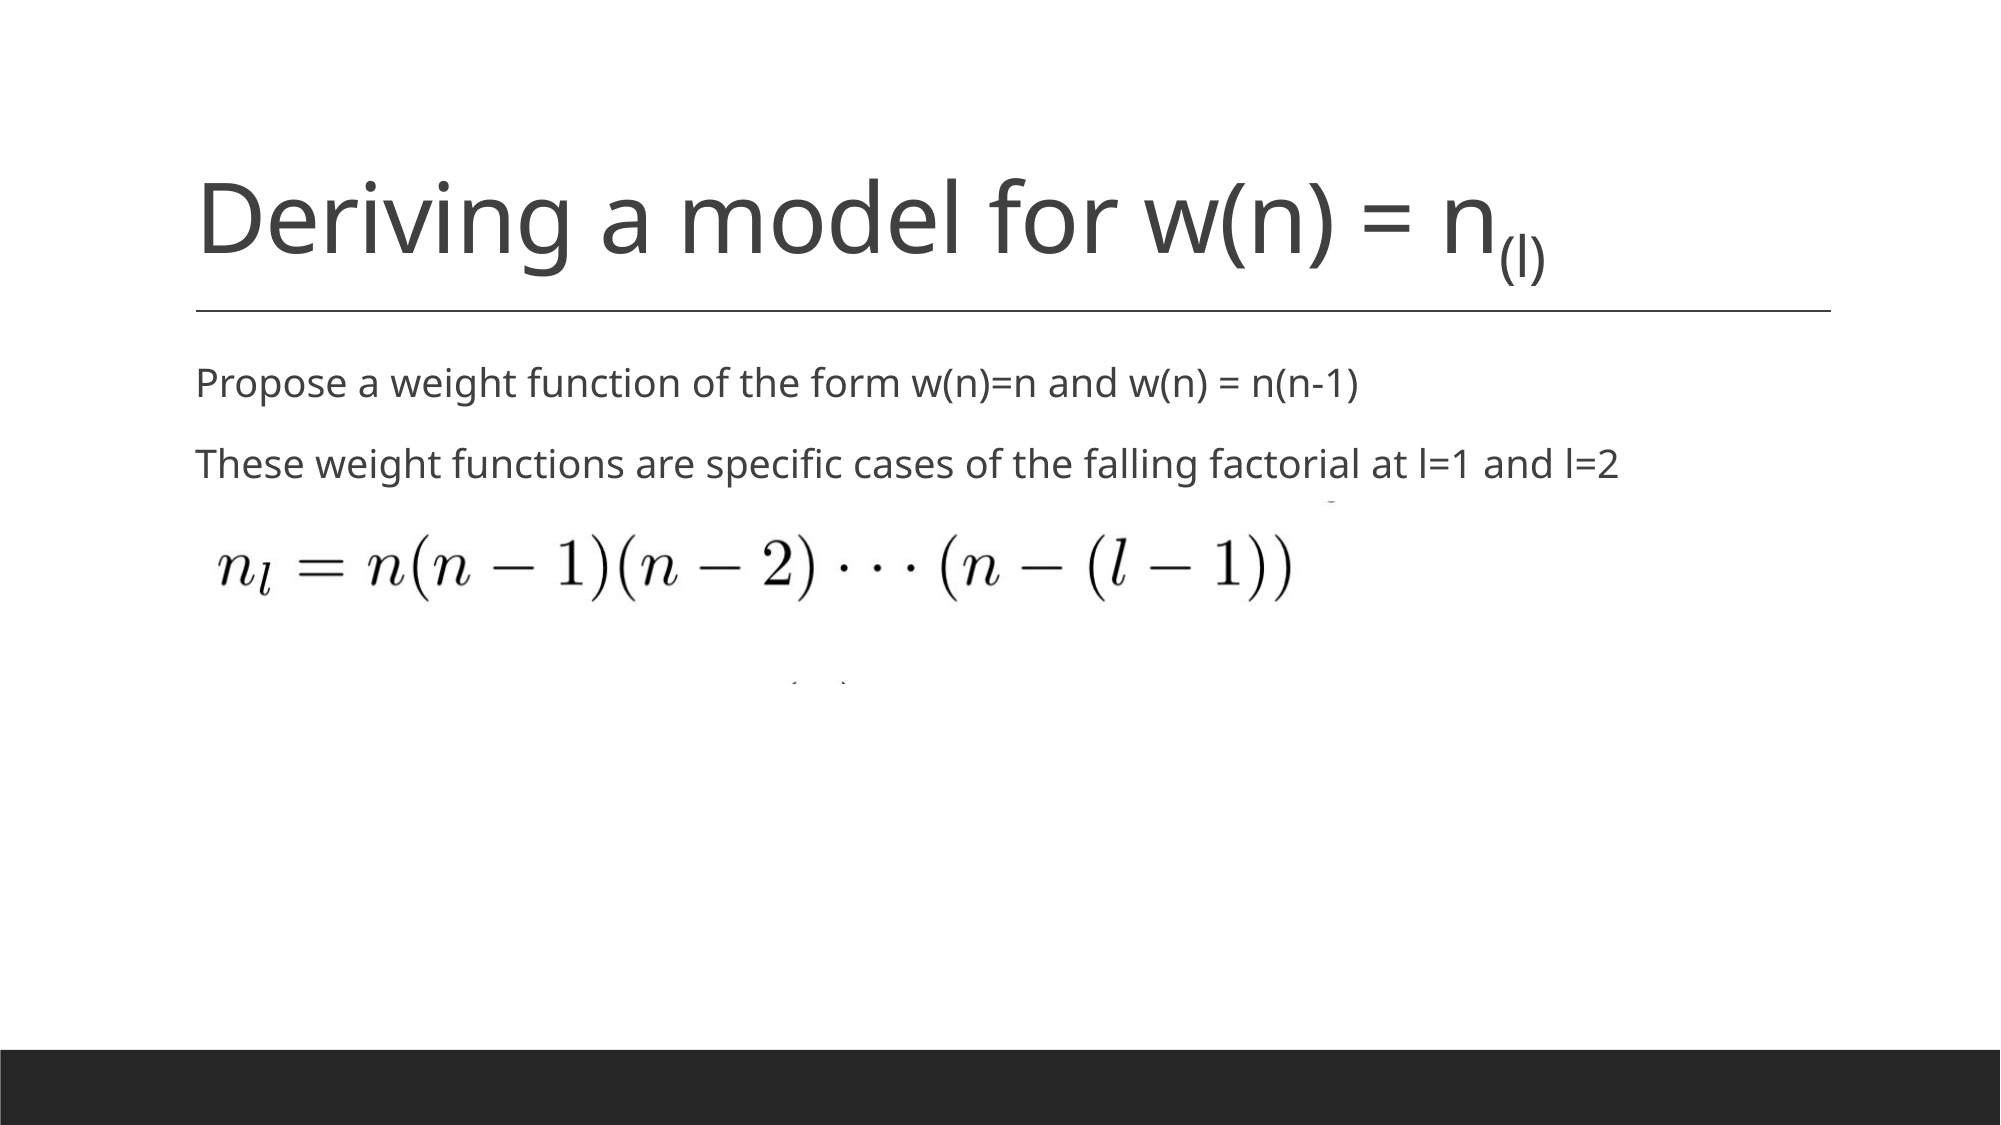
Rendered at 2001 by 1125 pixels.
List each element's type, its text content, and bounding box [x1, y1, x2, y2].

list Propose a weight function of the form w(n)=n and w(n) = n(n-1) These weight functions are specific cases of the falling factorial at l=1 and l=2 [180, 345, 1830, 963]
picture [179, 500, 1345, 684]
title Deriving a model for w(n) = n(l) [180, 47, 1830, 285]
